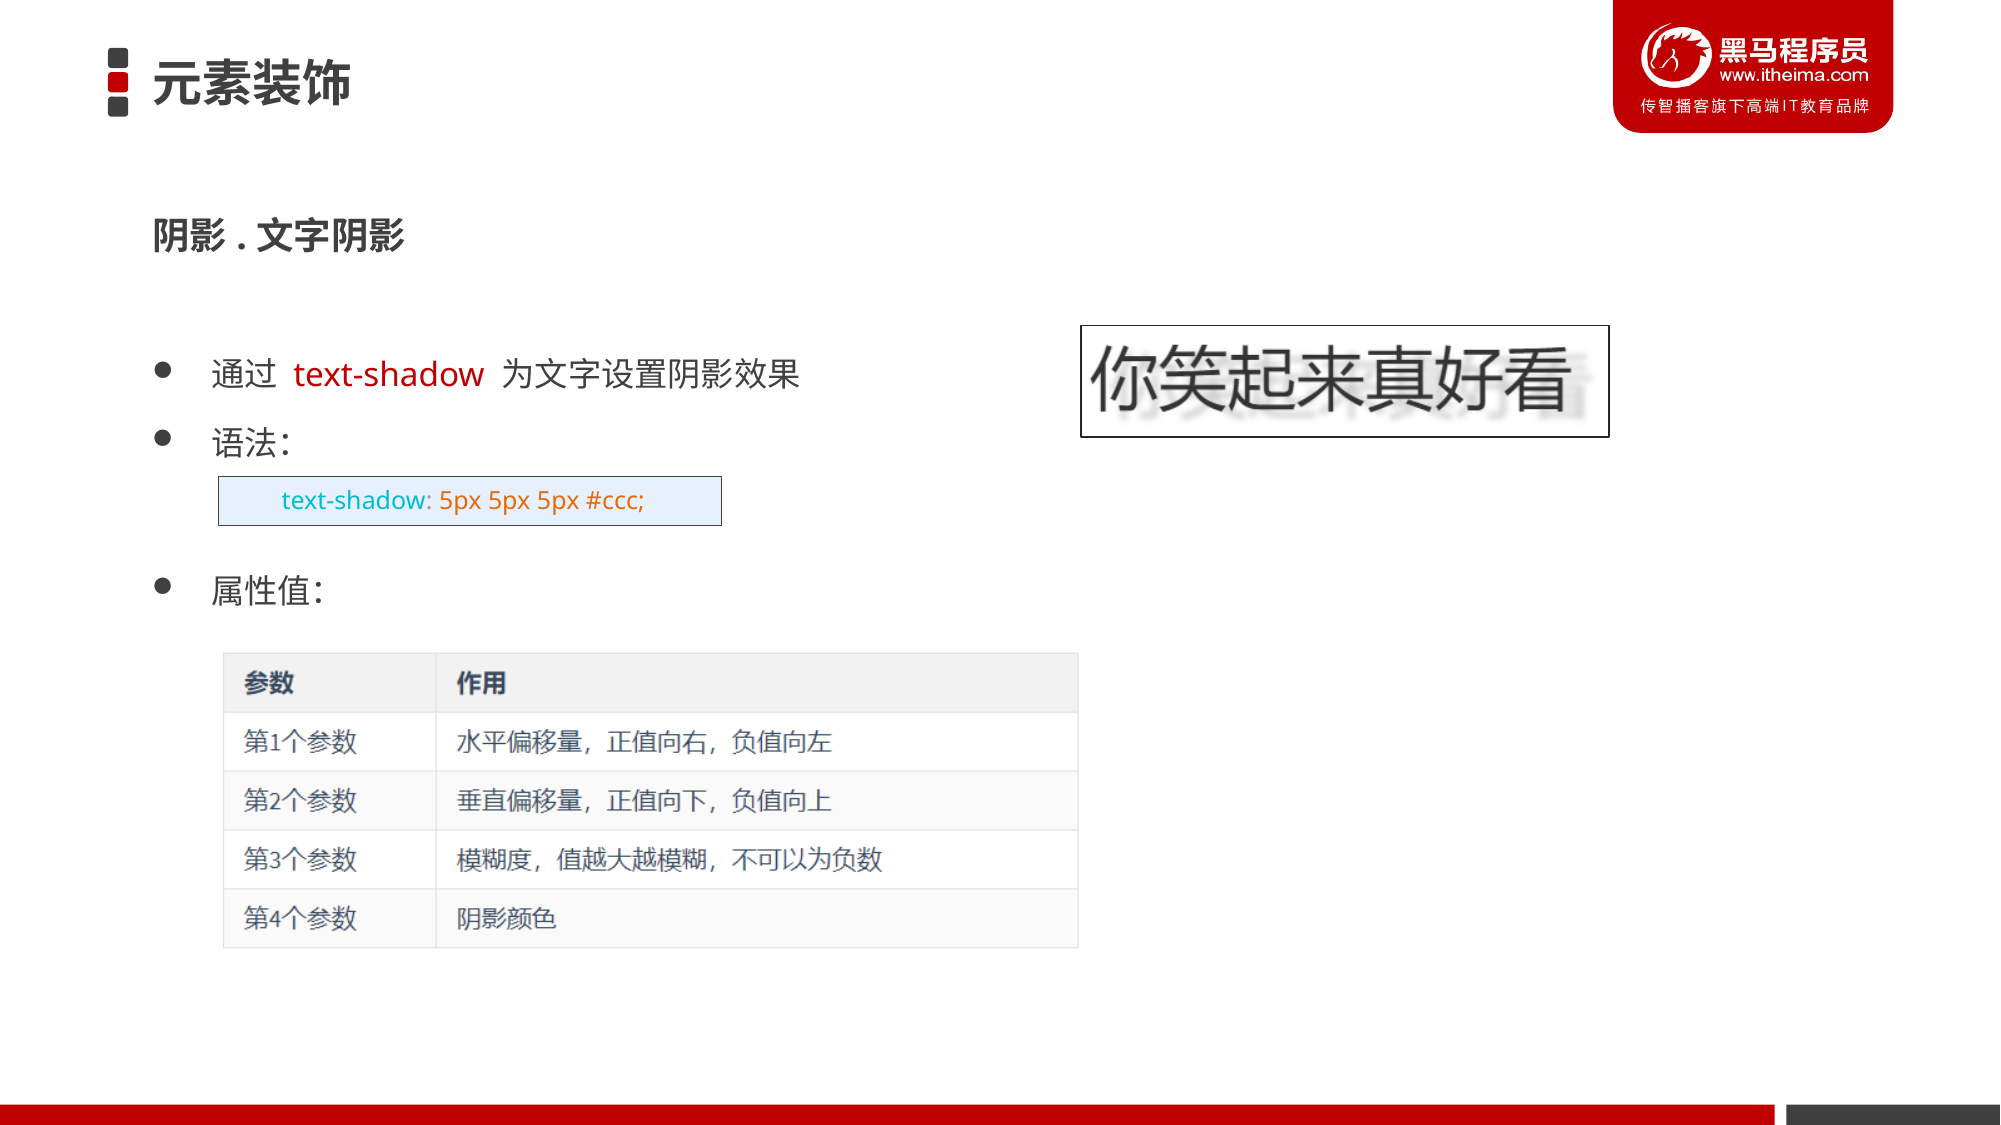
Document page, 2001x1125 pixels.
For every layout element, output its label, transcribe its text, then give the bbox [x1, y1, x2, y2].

list 阴影.文字阴影 [137, 192, 1753, 277]
picture [1616, 11, 1894, 125]
picture [1081, 326, 1609, 437]
title 元素装饰 [137, 38, 1577, 124]
picture [217, 649, 1080, 951]
text_box 属性值： [137, 542, 798, 628]
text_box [208, 475, 722, 526]
text_box 语法： [137, 394, 798, 480]
text_box 通过 text-shadow 为文字设置阴影效果 [137, 326, 952, 412]
